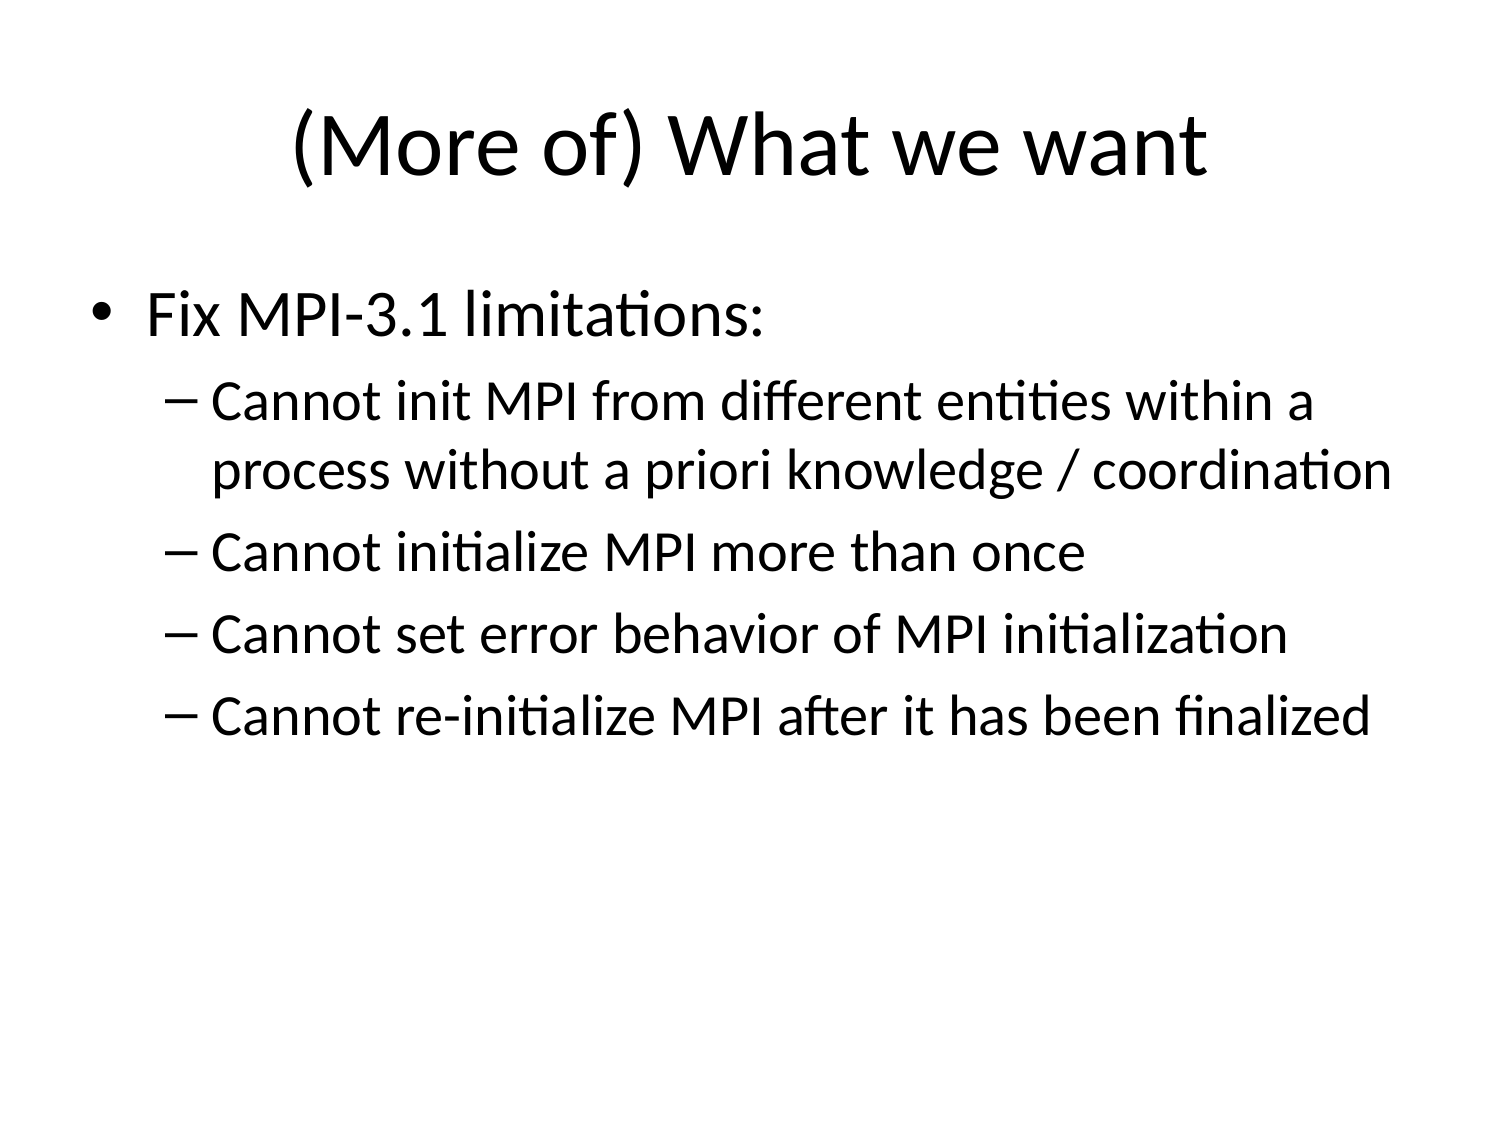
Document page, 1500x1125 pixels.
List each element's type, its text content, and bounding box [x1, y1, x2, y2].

title (More of) What we want [75, 45, 1425, 233]
list Fix MPI-3.1 limitations: Cannot init MPI from different entities within a process without a priori knowledge / coordination Cannot initialize MPI more than once Cannot set error behavior of MPI initialization Cannot re-initialize MPI after it has been finalized [75, 262, 1425, 1005]
